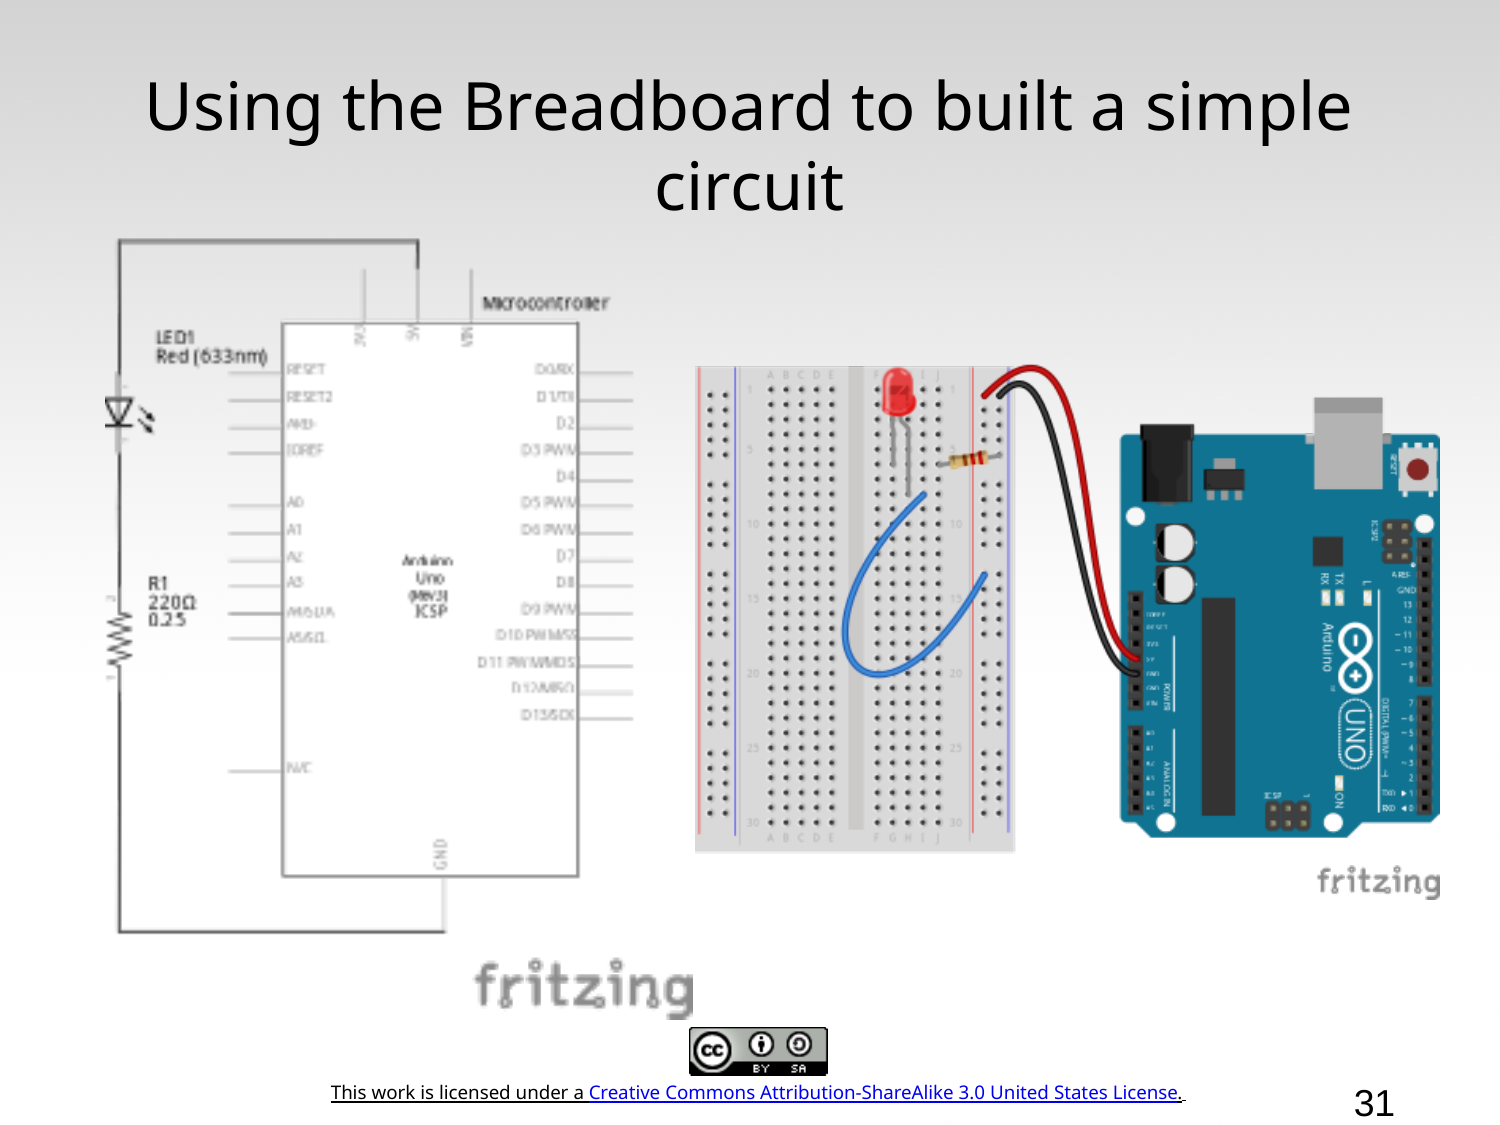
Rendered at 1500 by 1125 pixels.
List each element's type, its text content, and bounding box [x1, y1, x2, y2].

title Using the Breadboard to built a simple circuit [112, 49, 1388, 238]
picture [0, 0, 1500, 1125]
